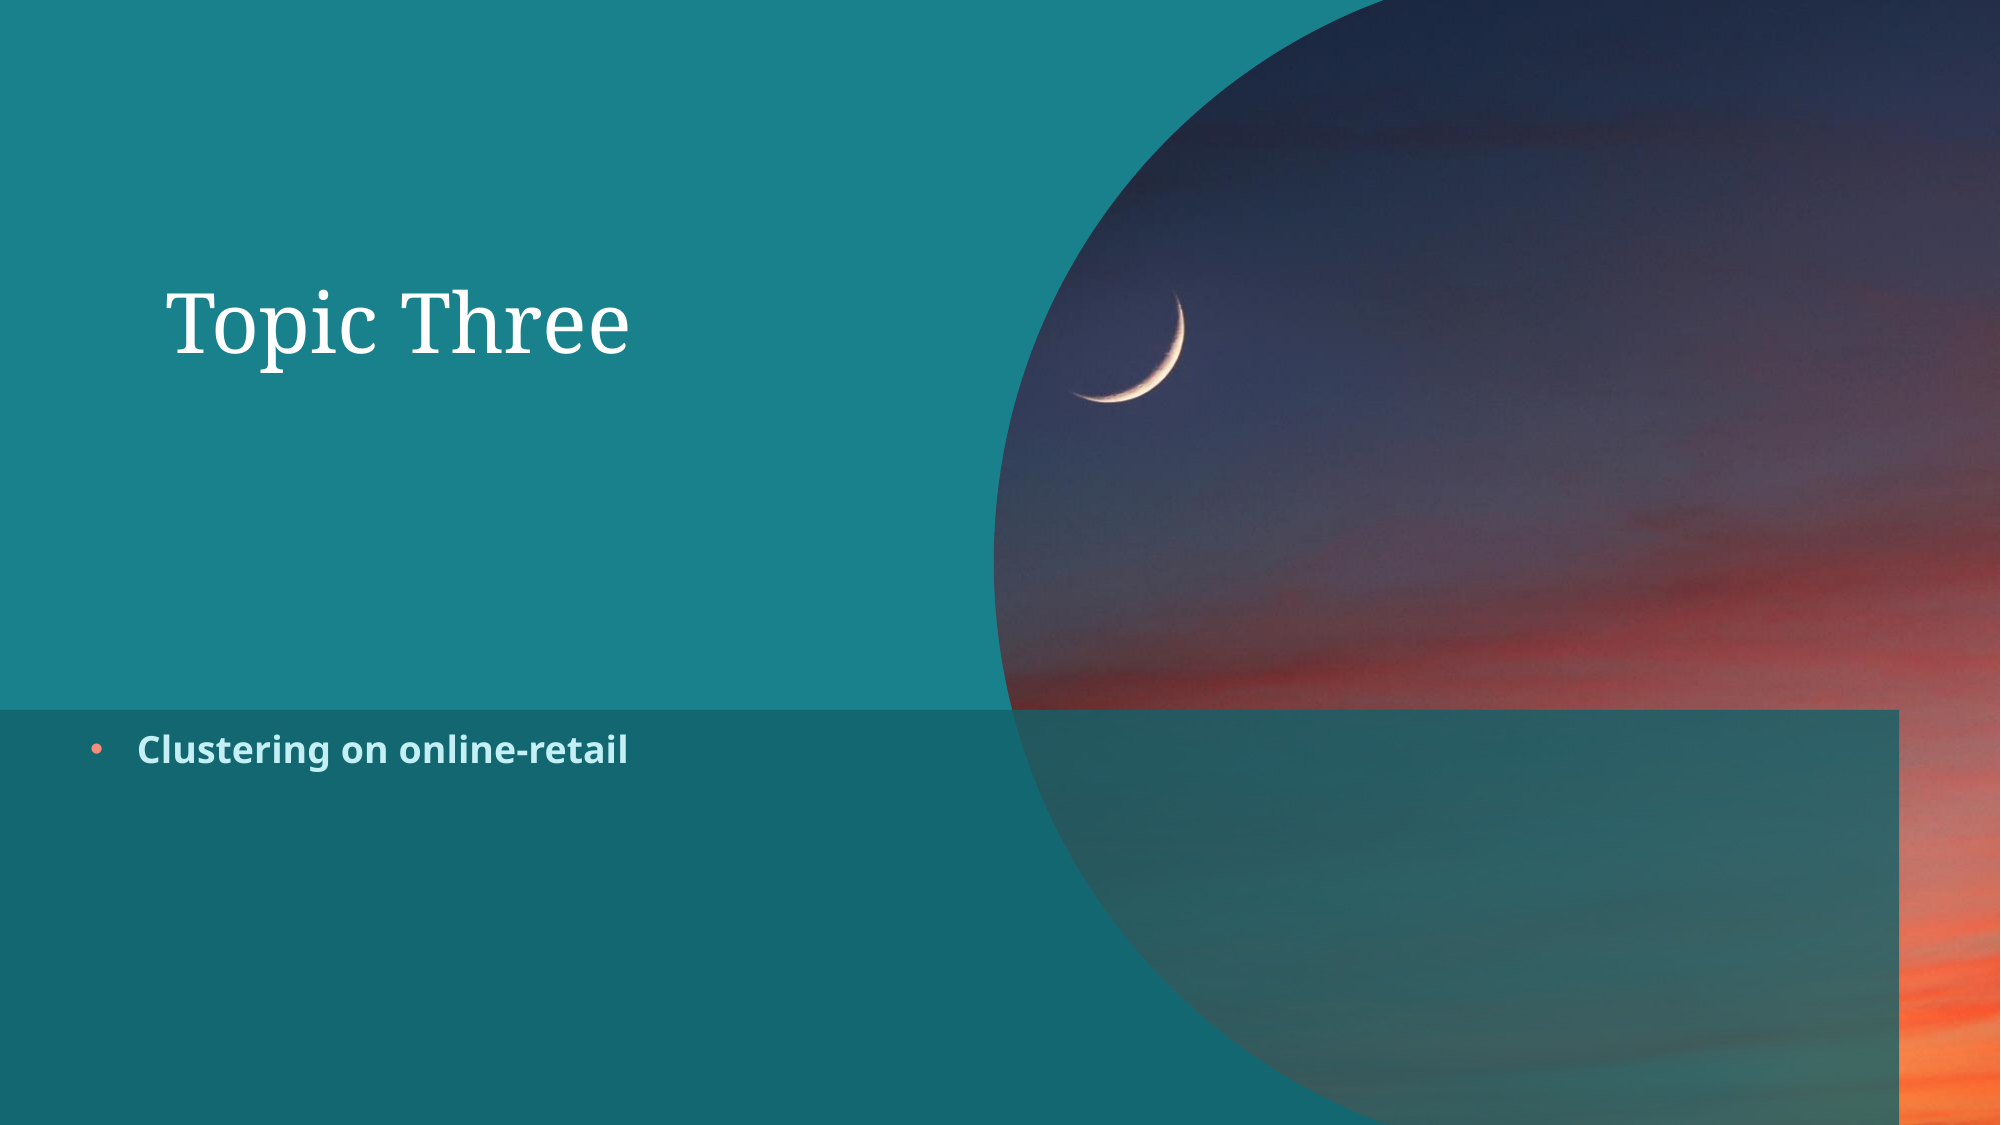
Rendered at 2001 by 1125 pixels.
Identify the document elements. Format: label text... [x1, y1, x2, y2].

picture [993, 0, 2000, 1125]
subtitle Clustering on online-retail [0, 709, 993, 1125]
title Topic Three [150, 112, 933, 641]
